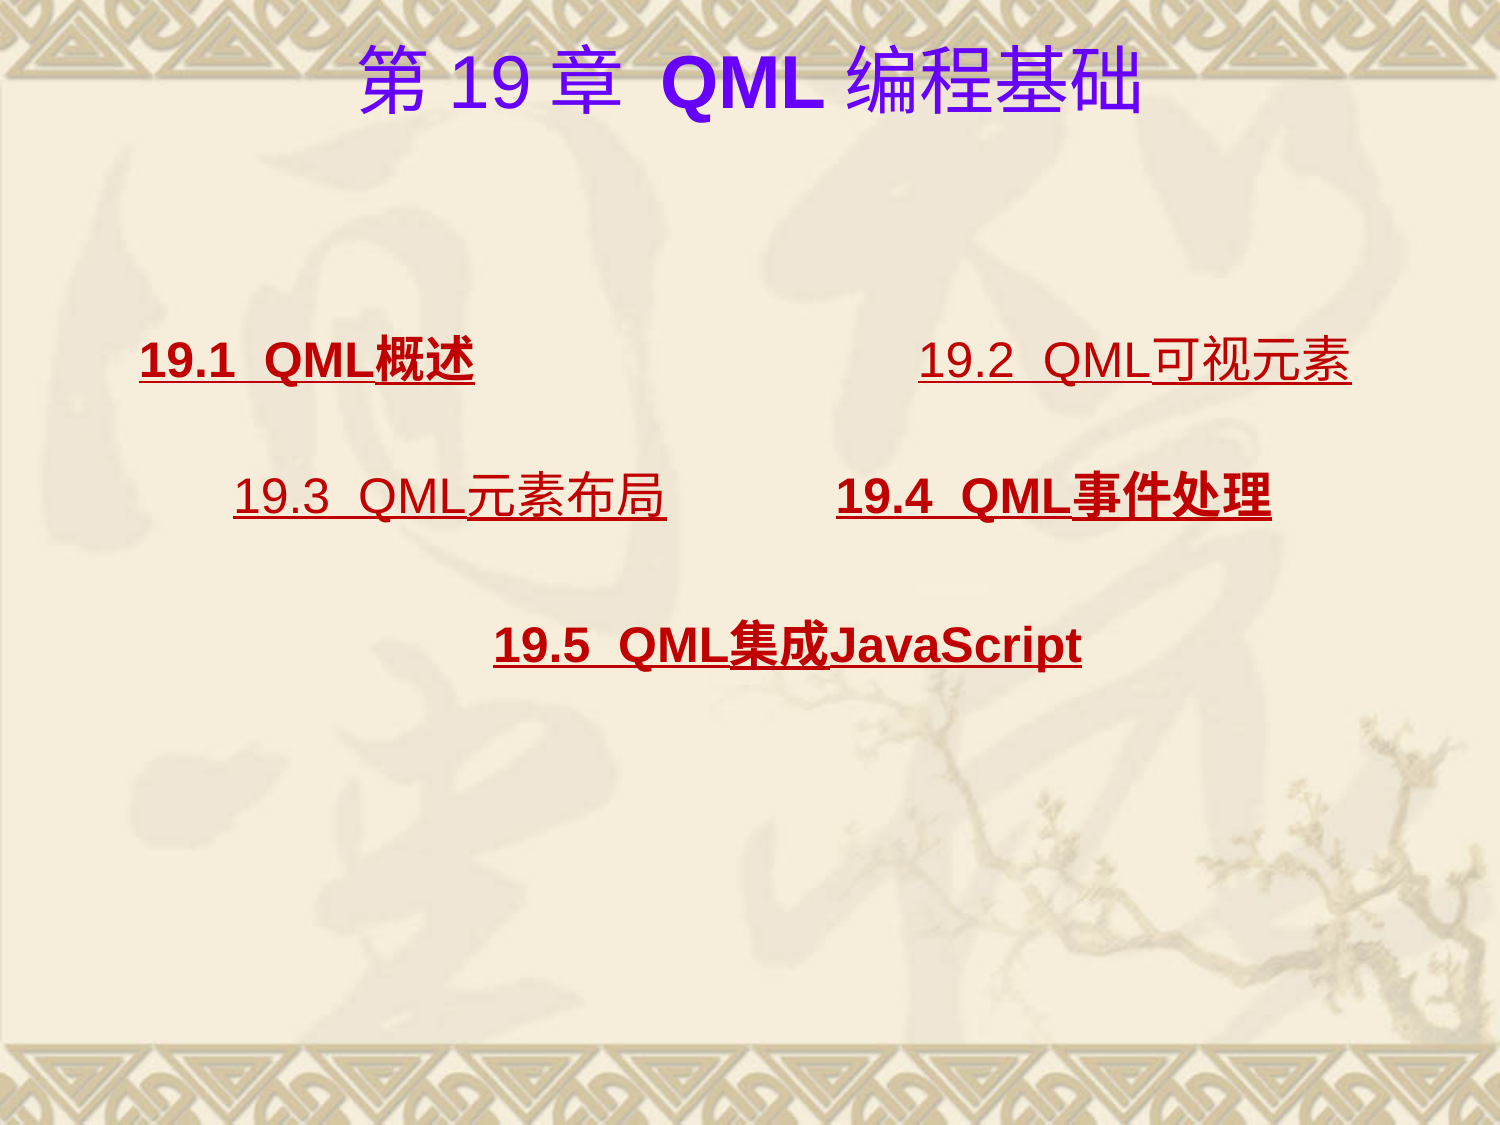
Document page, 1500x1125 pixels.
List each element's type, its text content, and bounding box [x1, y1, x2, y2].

text_box 19.3 QML元素布局 [218, 456, 820, 544]
picture [0, 0, 1500, 1125]
text_box 19.4 QML事件处理 [820, 456, 1436, 544]
text_box 19.2 QML可视元素 [903, 320, 1500, 408]
text_box 19.5 QML集成JavaScript [478, 604, 1211, 693]
title 第19章 QML编程基础 [49, 7, 1451, 149]
text_box 19.1 QML概述 [123, 320, 739, 408]
